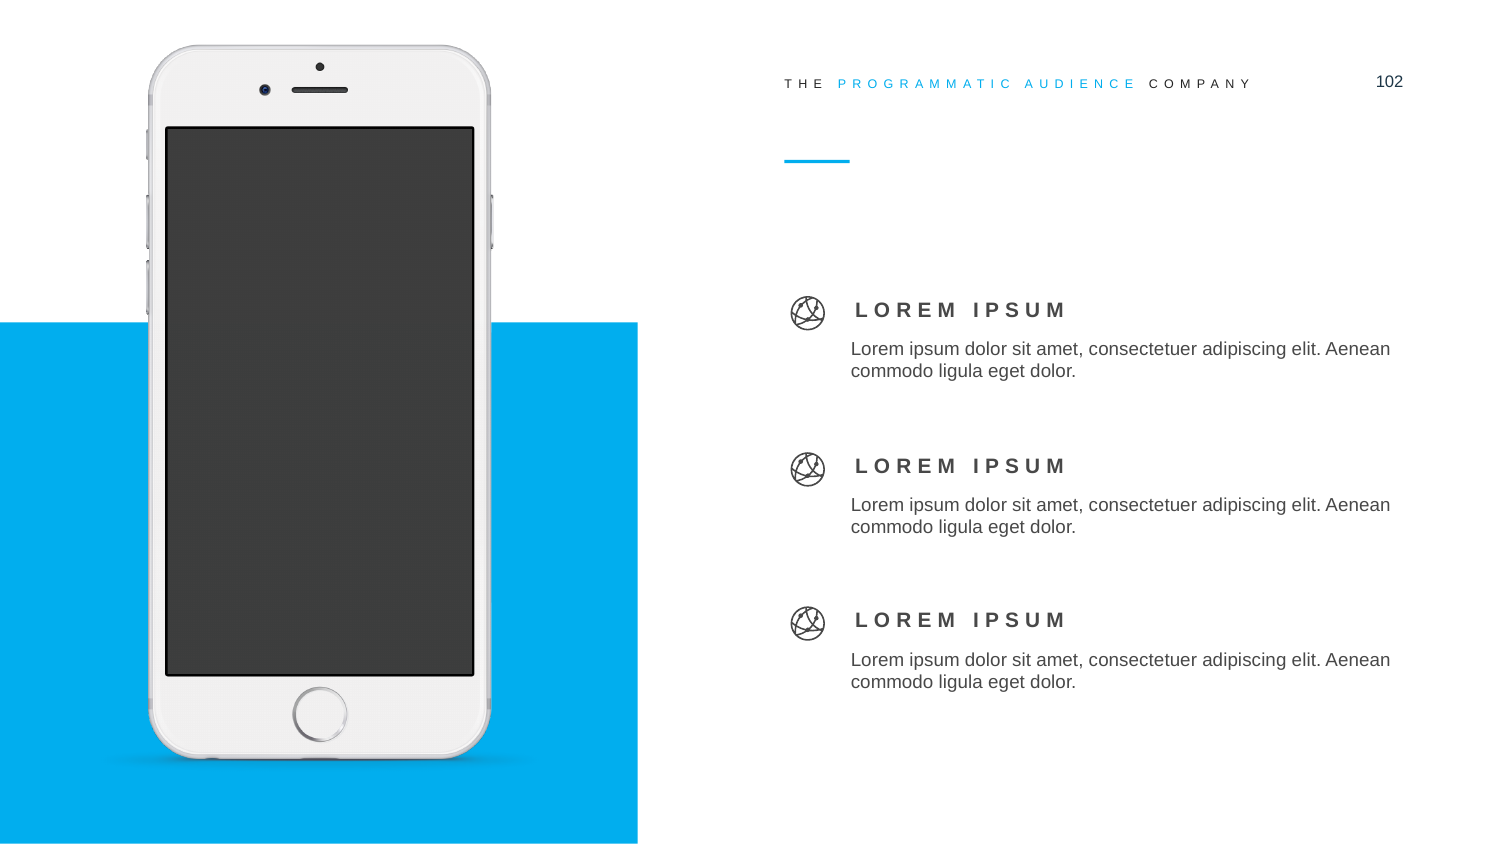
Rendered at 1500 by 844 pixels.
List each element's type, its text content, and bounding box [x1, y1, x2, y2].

text_box THE PROGRAMMATIC AUDIENCE COMPANY [784, 75, 1500, 91]
text_box Lorem ipsum dolor sit amet, consectetuer adipiscing elit. Aenean commodo ligula eget dolor. [850, 640, 1418, 693]
text_box LOREM IPSUM [855, 296, 1065, 322]
slide_number 102 [1375, 70, 1440, 75]
text_box [790, 452, 825, 487]
text_box LOREM IPSUM [855, 452, 1065, 478]
text_box Lorem ipsum dolor sit amet, consectetuer adipiscing elit. Aenean commodo ligula eget dolor. [850, 486, 1418, 538]
picture [66, 0, 578, 760]
text_box Lorem ipsum dolor sit amet, consectetuer adipiscing elit. Aenean commodo ligula eget dolor. [850, 329, 1418, 382]
text_box LOREM IPSUM [855, 607, 1065, 633]
text_box [790, 296, 825, 331]
slide_number 102 [1375, 91, 1440, 96]
text_box [790, 606, 825, 641]
